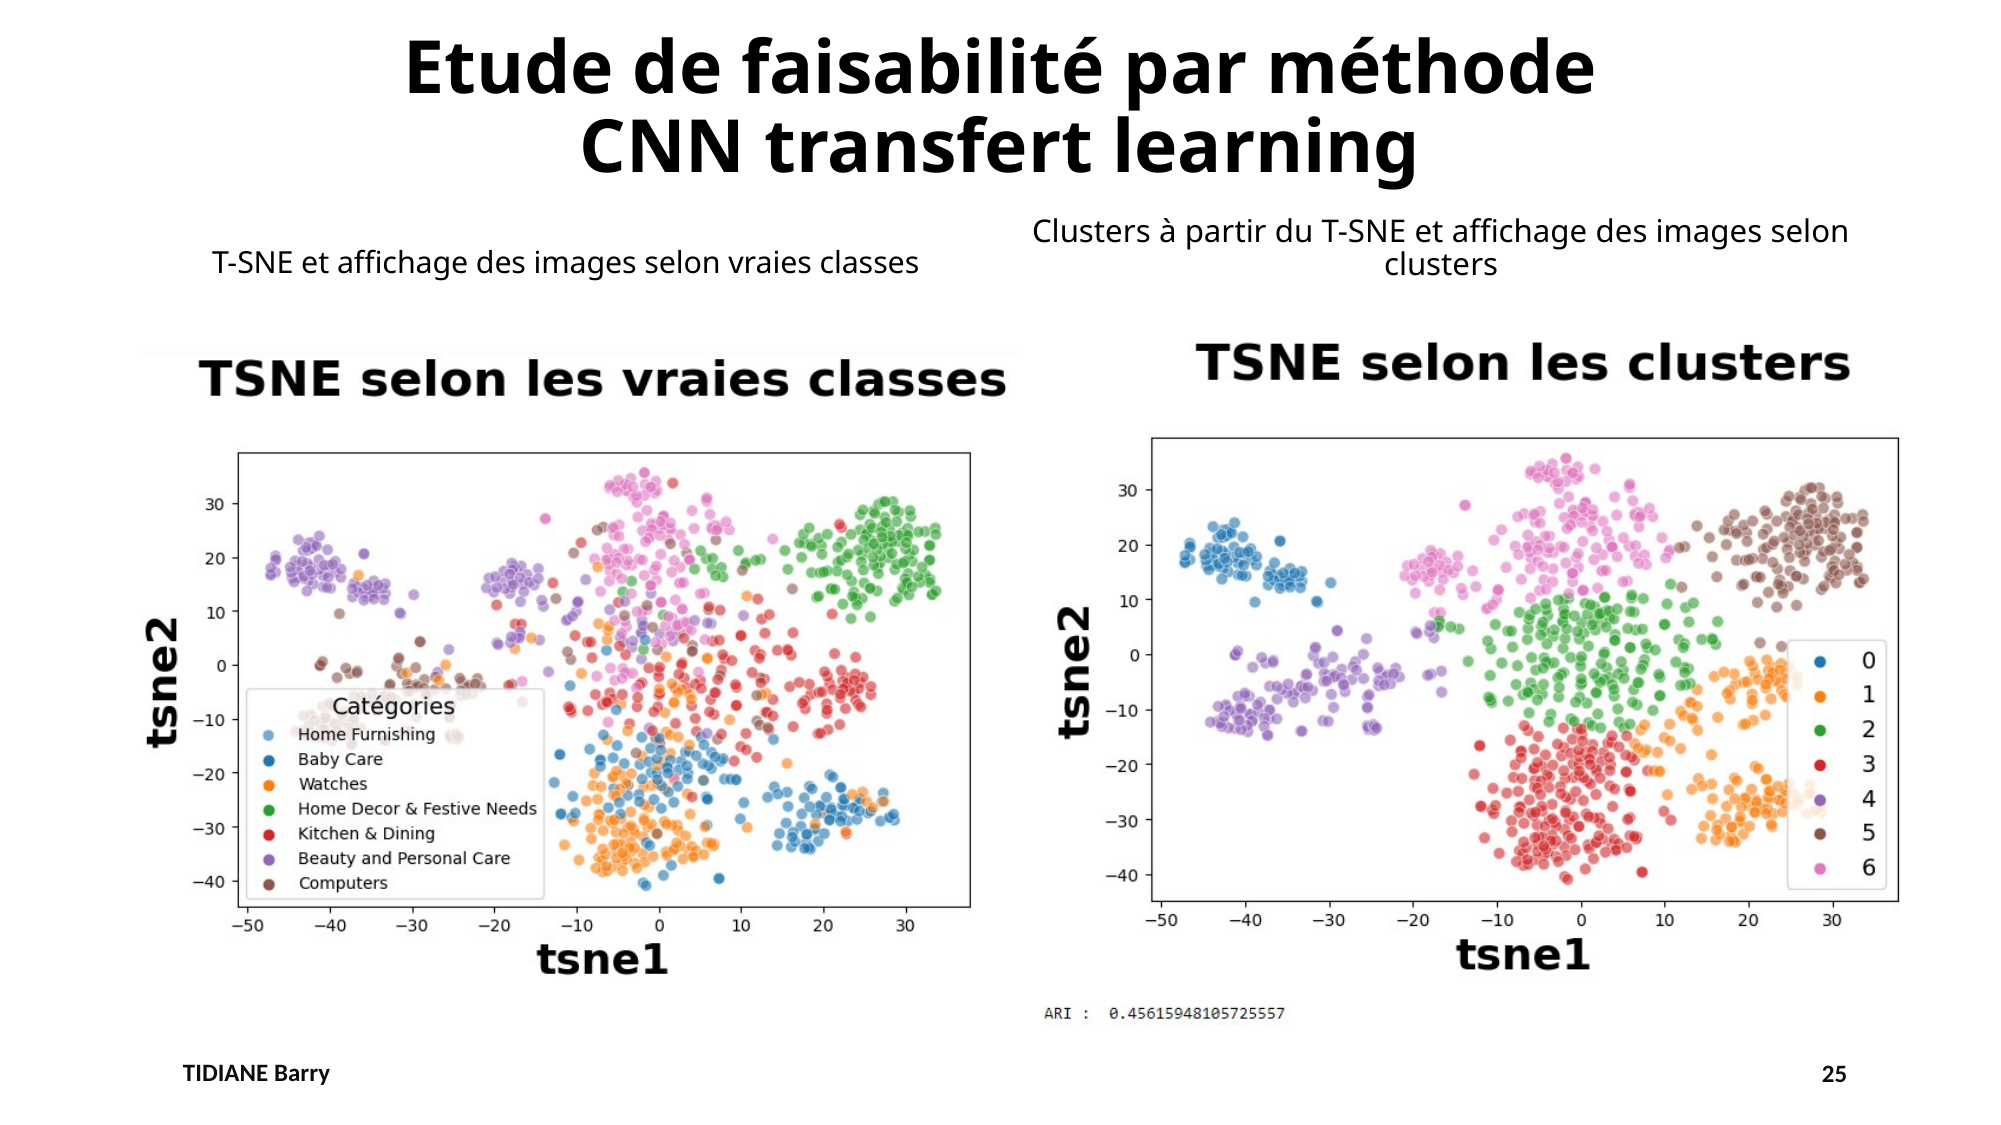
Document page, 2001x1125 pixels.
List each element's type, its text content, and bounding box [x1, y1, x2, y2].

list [1043, 333, 1928, 1026]
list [141, 351, 1017, 981]
list T-SNE et affichage des images selon vraies classes [137, 211, 984, 291]
title Etude de faisabilité par méthode CNN transfert learning [318, 21, 1682, 198]
slide_number 25 [1412, 1042, 1863, 1103]
list Clusters à partir du T-SNE et affichage des images selon clusters [1016, 196, 1867, 291]
footer TIDIANE Barry [109, 1041, 404, 1102]
